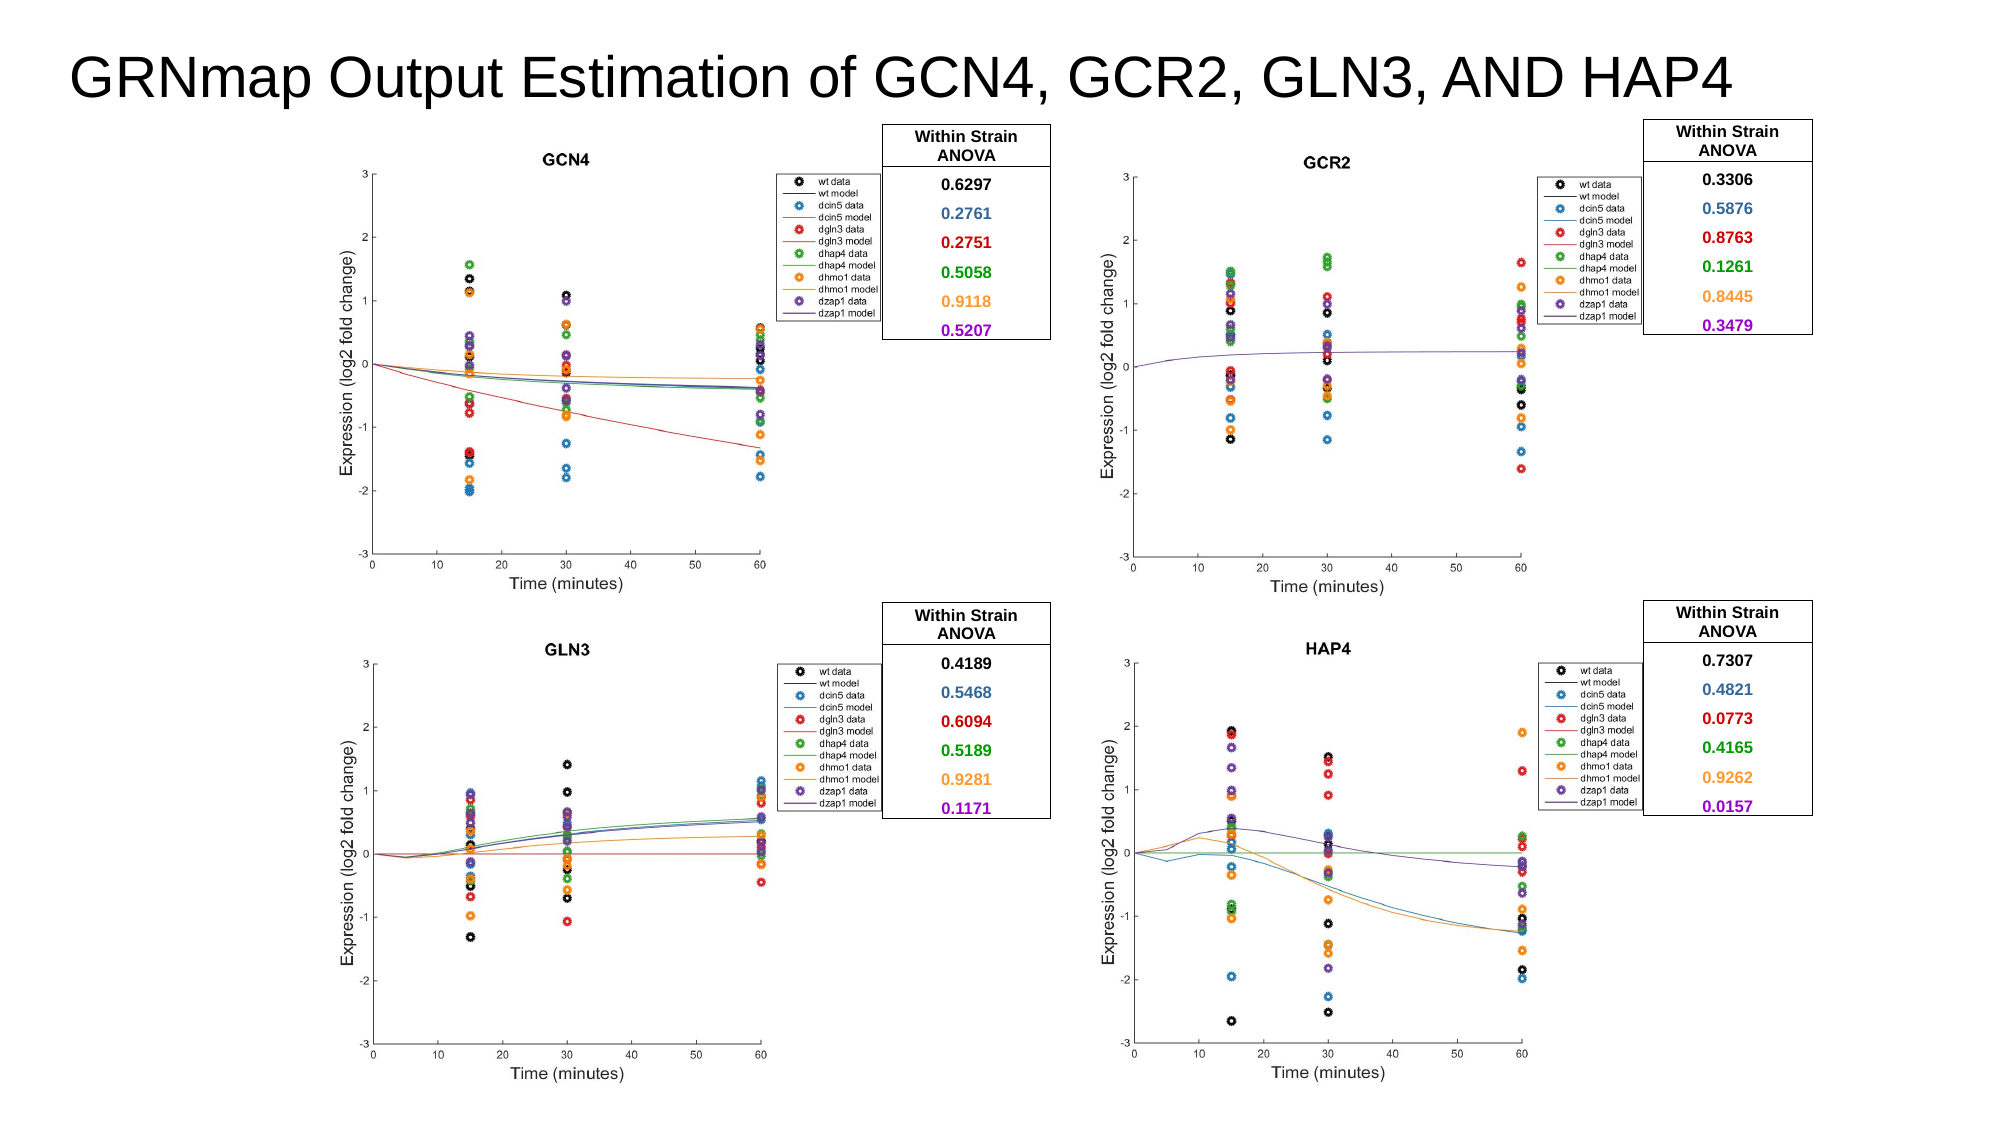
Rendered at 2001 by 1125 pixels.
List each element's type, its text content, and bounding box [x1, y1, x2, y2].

table_cell 0.0773 [1690, 699, 1812, 728]
table_cell 0.5876 [1689, 189, 1812, 218]
text_box GRNmap Output Estimation of GCN4, GCR2, GLN3, AND HAP4 [55, 31, 1861, 117]
table_cell 0.4189 [929, 645, 1050, 673]
table_cell 0.5058 [928, 253, 1050, 282]
table_cell 0.8445 [1689, 276, 1812, 306]
picture [1068, 142, 1689, 608]
table_cell 0.9118 [928, 282, 1050, 311]
table_cell 0.0157 [1690, 787, 1812, 815]
table_header Within Strain ANOVA [883, 603, 1050, 644]
table_cell 0.2761 [928, 194, 1050, 223]
table_cell 0.9262 [1690, 758, 1812, 787]
table_cell 0.1171 [929, 789, 1050, 818]
table_cell 0.4821 [1690, 670, 1812, 699]
picture [1069, 628, 1690, 1094]
table_cell 0.9281 [929, 760, 1050, 789]
table_header Within Strain ANOVA [883, 125, 1050, 166]
table_cell 0.3306 [1689, 162, 1812, 189]
table_cell 0.2751 [928, 223, 1050, 253]
table_cell 0.5468 [929, 673, 1050, 702]
table_cell 0.5207 [928, 311, 1050, 339]
table_cell 0.8763 [1689, 218, 1812, 247]
table_header Within Strain ANOVA [1644, 120, 1812, 161]
table_cell 0.6094 [929, 702, 1050, 731]
table_cell 0.5189 [929, 731, 1050, 760]
picture [308, 629, 929, 1095]
table_cell 0.6297 [928, 167, 1050, 194]
table_cell 0.1261 [1689, 247, 1812, 276]
table_cell 0.7307 [1690, 643, 1812, 670]
table_header Within Strain ANOVA [1644, 601, 1812, 642]
table_cell 0.3479 [1689, 306, 1812, 334]
picture [307, 139, 928, 605]
table_cell 0.4165 [1690, 728, 1812, 758]
